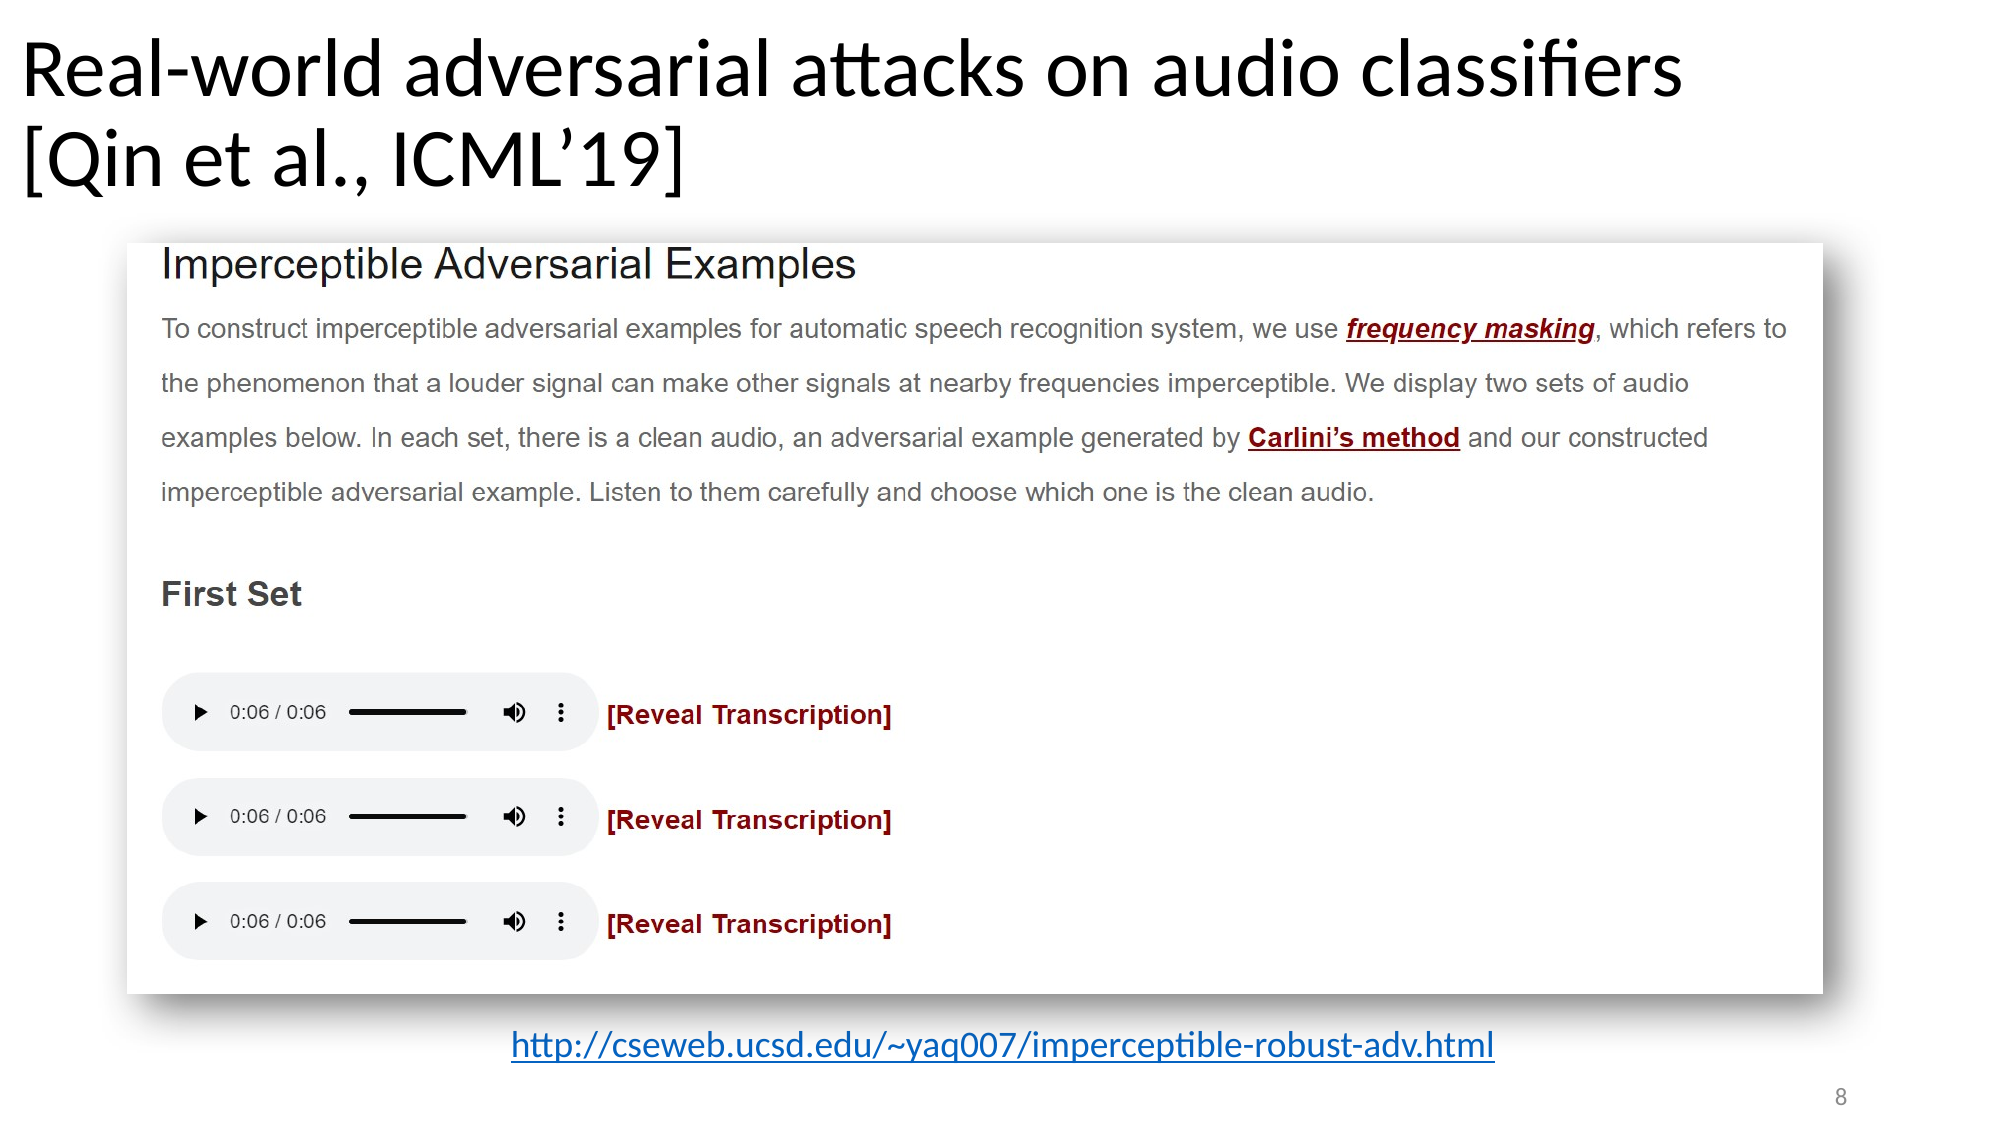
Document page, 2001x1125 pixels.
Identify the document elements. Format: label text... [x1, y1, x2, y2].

text_box http://cseweb.ucsd.edu/~yaq007/imperceptible-robust-adv.html [6, 1012, 2000, 1073]
picture [127, 243, 1823, 994]
slide_number 8 [1412, 1073, 1863, 1125]
title Real-world adversarial attacks on audio classifiers [Qin et al., ICML’19] [6, 6, 2000, 224]
